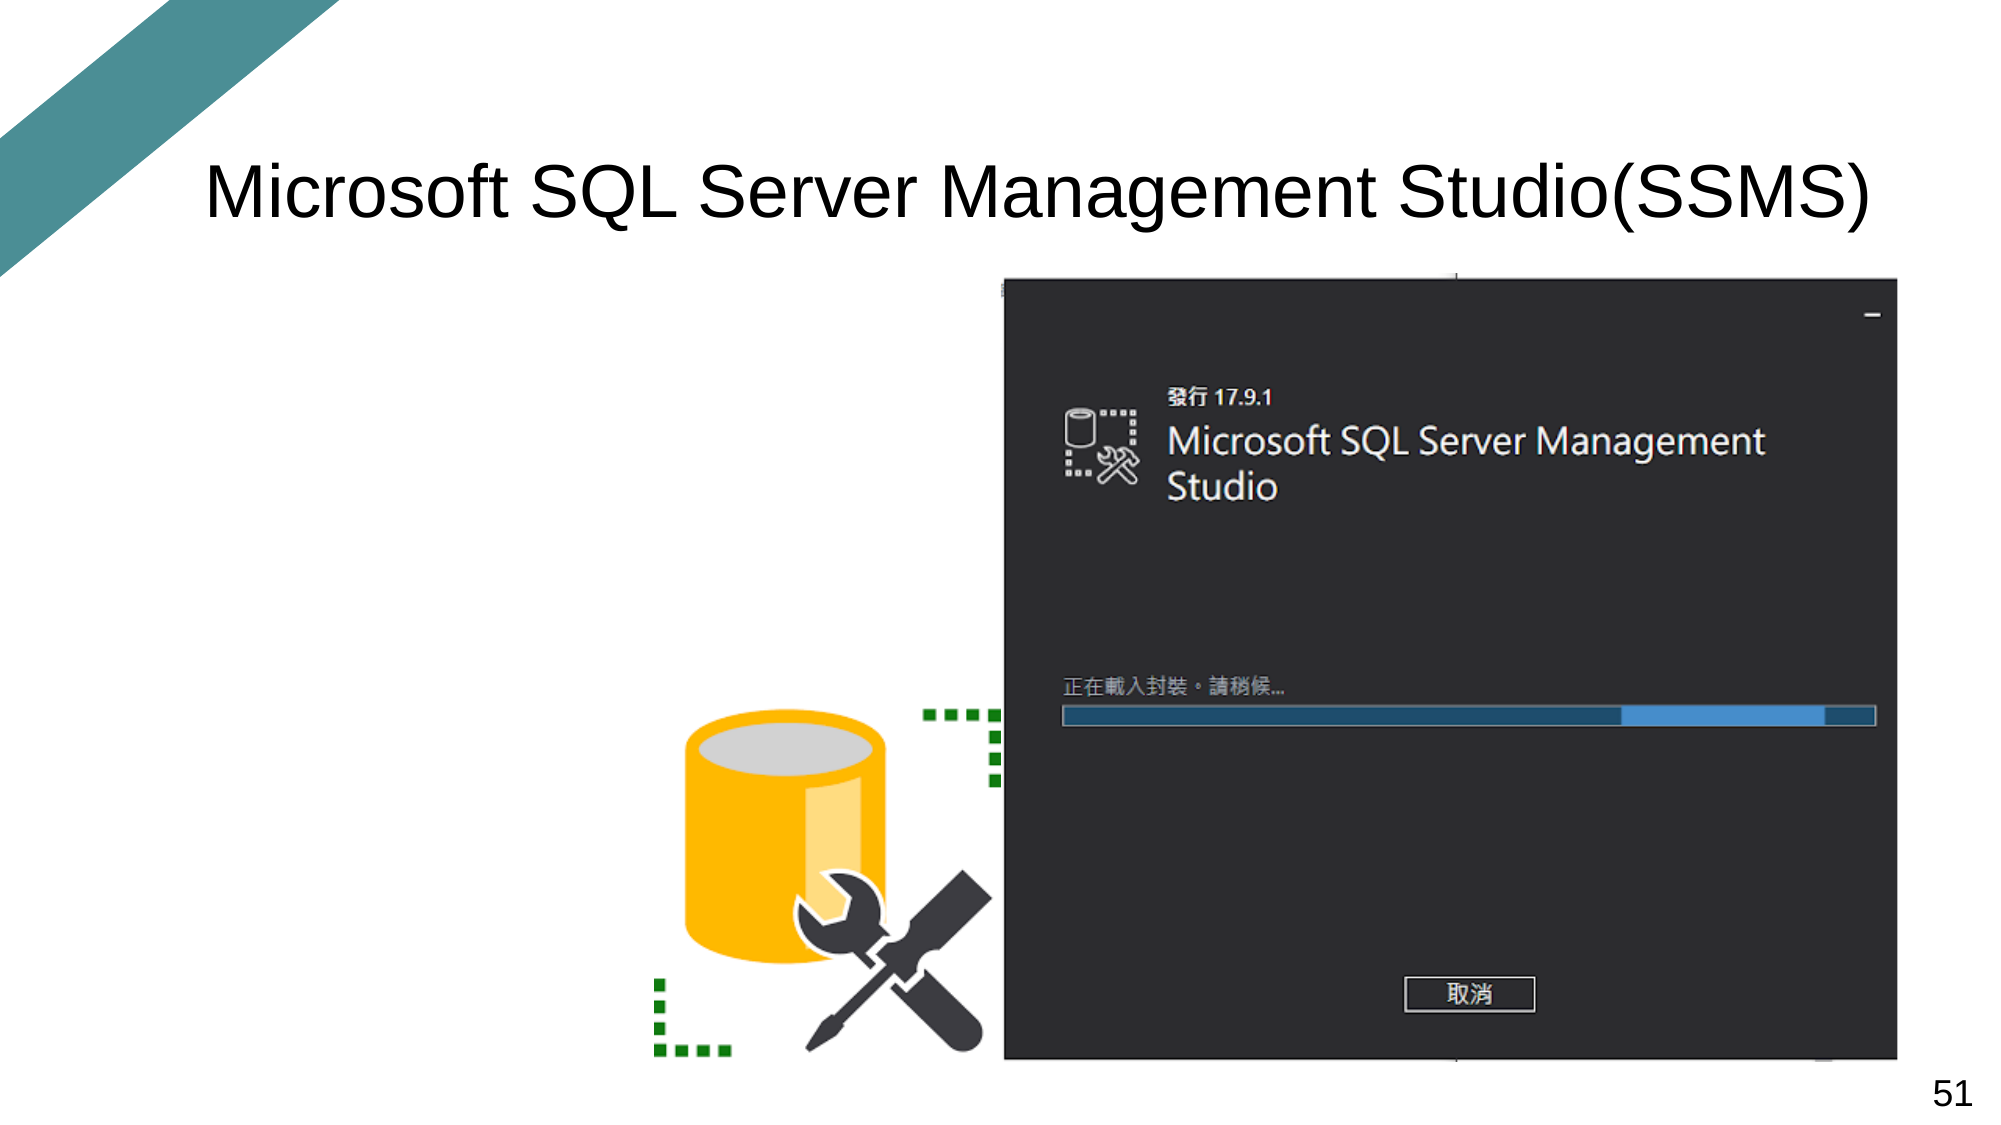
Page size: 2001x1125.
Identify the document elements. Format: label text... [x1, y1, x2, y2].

picture [654, 273, 1898, 1062]
text_box Microsoft SQL Server Management Studio(SSMS) [190, 135, 1893, 241]
text_box 51 [1917, 1061, 2000, 1125]
